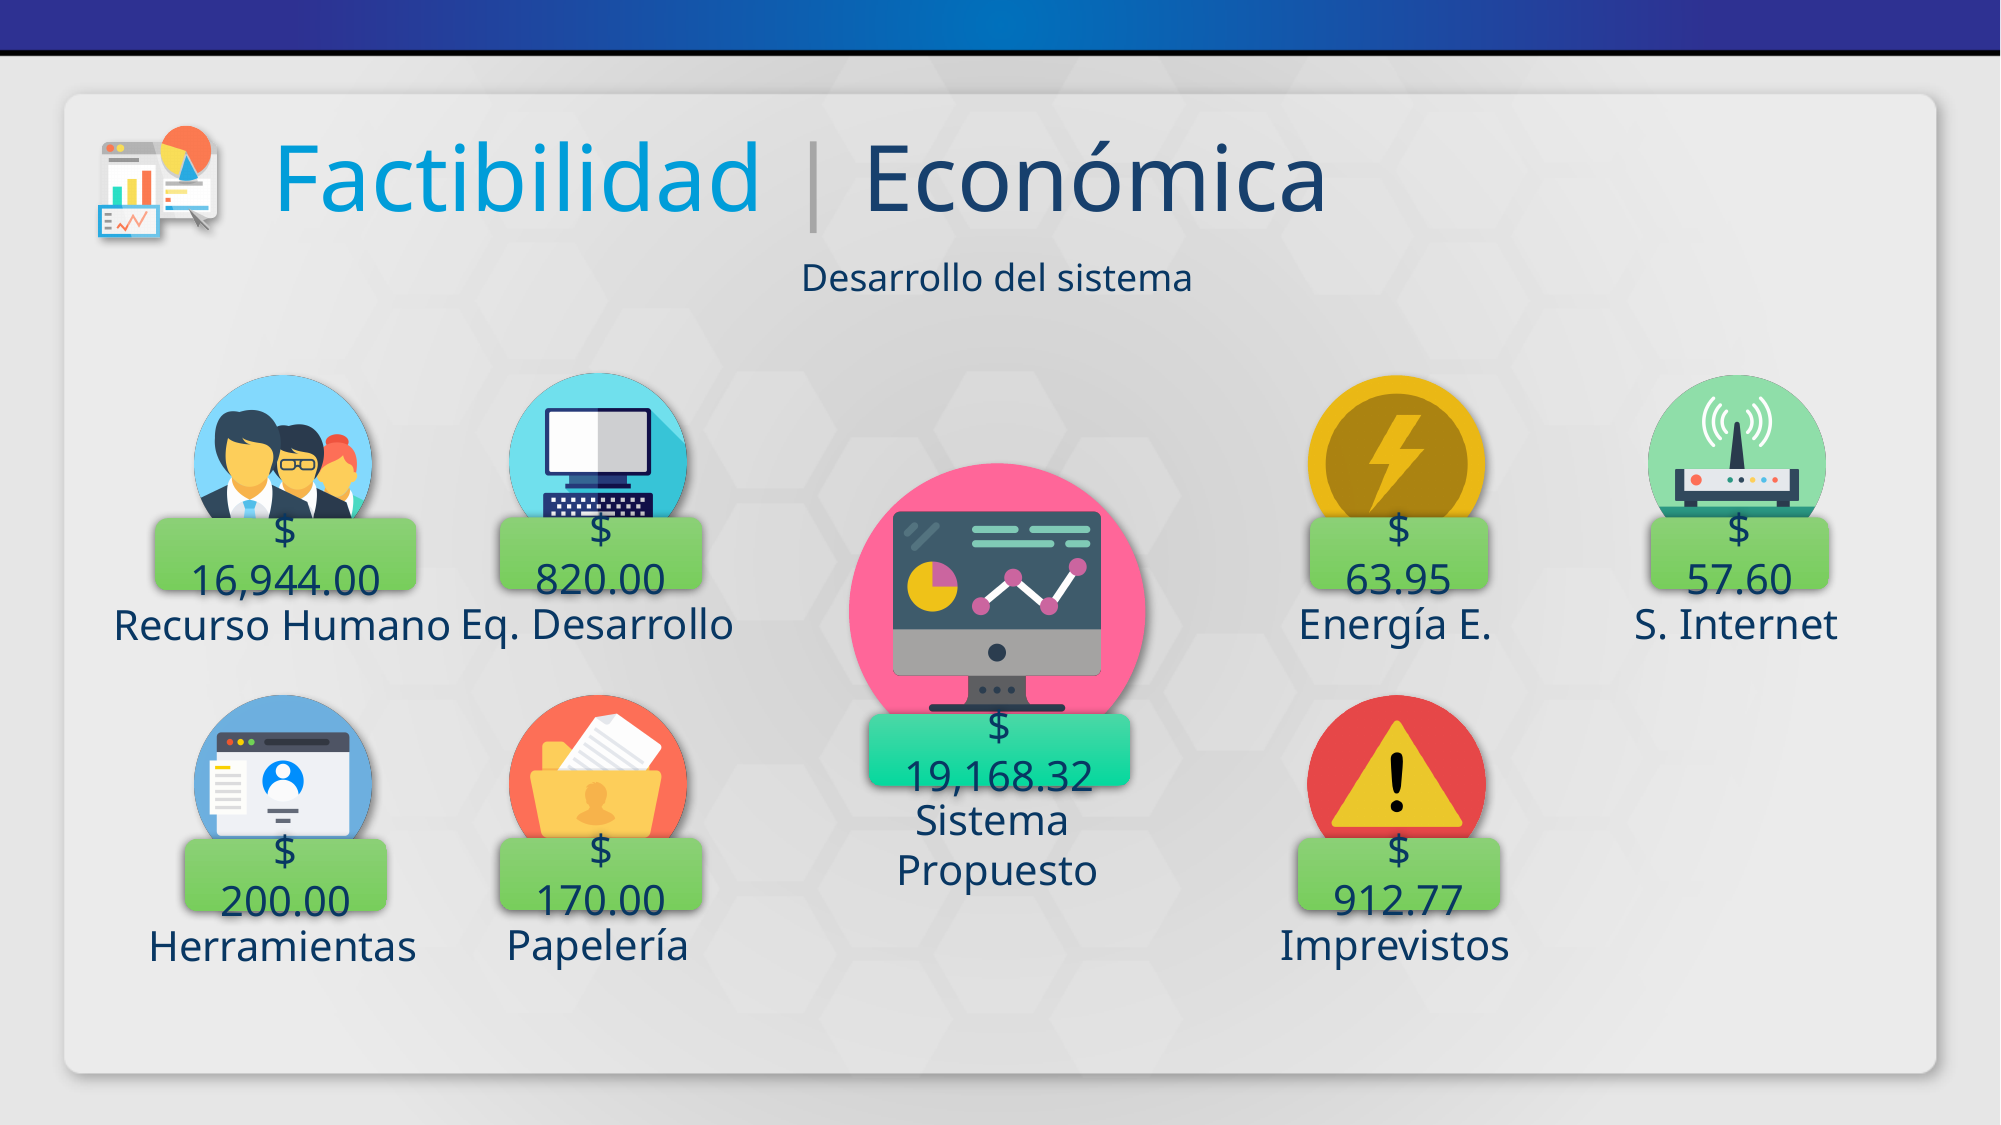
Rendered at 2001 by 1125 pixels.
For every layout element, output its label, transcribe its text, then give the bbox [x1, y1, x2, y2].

text_box $ 200.00 [185, 838, 387, 911]
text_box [849, 463, 1145, 760]
title Factibilidad | Económica [257, 123, 1885, 242]
text_box Sistema Propuesto [881, 796, 1114, 901]
text_box $ 170.00 [500, 837, 703, 910]
text_box $ 63.95 [1310, 522, 1489, 590]
text_box $ 19,168.32 [869, 760, 1131, 786]
text_box $ 16,944.00 [155, 518, 417, 591]
text_box Energía E. [1283, 590, 1508, 656]
text_box Desarrollo del sistema [786, 246, 1209, 307]
picture [0, 0, 2001, 1125]
text_box Imprevistos [1265, 911, 1526, 976]
text_box Papelería [491, 911, 705, 976]
text_box Recurso Humano [98, 591, 467, 657]
text_box S. Internet [1619, 590, 1854, 656]
text_box Herramientas [133, 911, 433, 977]
text_box $ 57.60 [1650, 521, 1829, 590]
text_box $ 820.00 [500, 517, 703, 590]
text_box $ 912.77 [1298, 837, 1501, 910]
text_box Eq. Desarrollo [446, 590, 750, 656]
